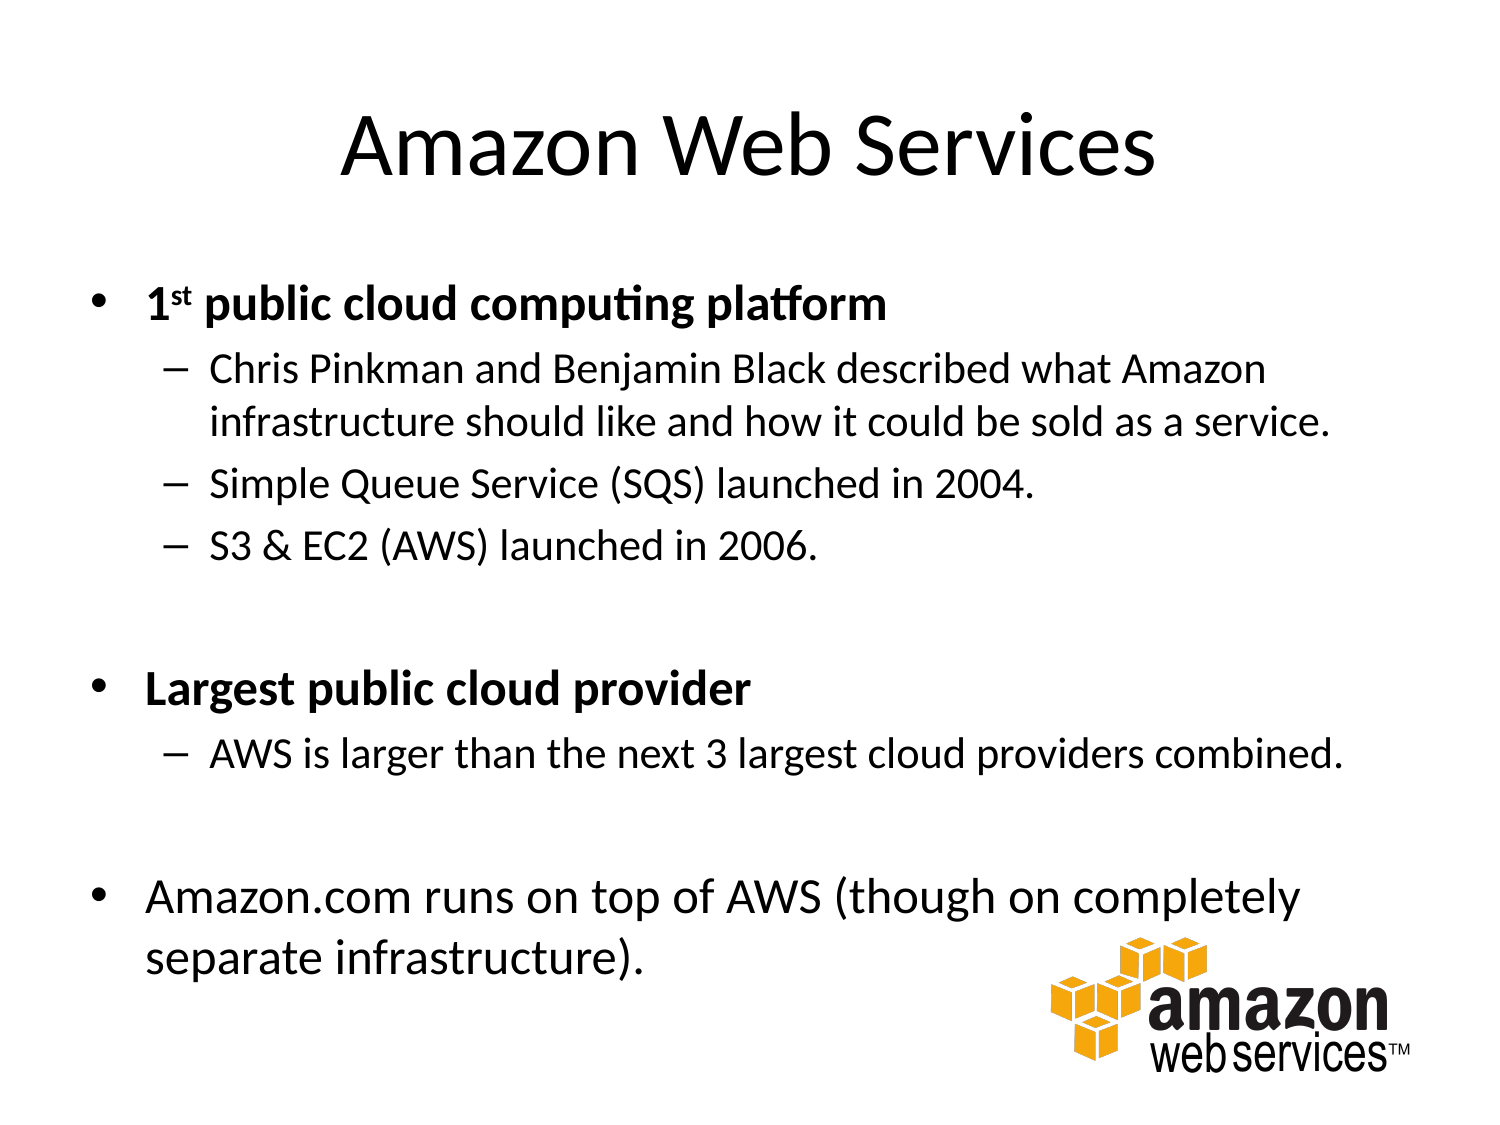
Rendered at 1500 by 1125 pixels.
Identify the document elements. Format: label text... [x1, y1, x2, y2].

title Amazon Web Services [75, 45, 1425, 233]
picture [1046, 931, 1414, 1079]
list 1st public cloud computing platform Chris Pinkman and Benjamin Black described what Amazon infrastructure should like and how it could be sold as a service. Simple Queue Service (SQS) launched in 2004. S3 & EC2 (AWS) launched in 2006. Largest public cloud provider AWS is larger than the next 3 largest cloud providers combined. Amazon.com runs on top of AWS (though on completely separate infrastructure). [75, 262, 1425, 1005]
